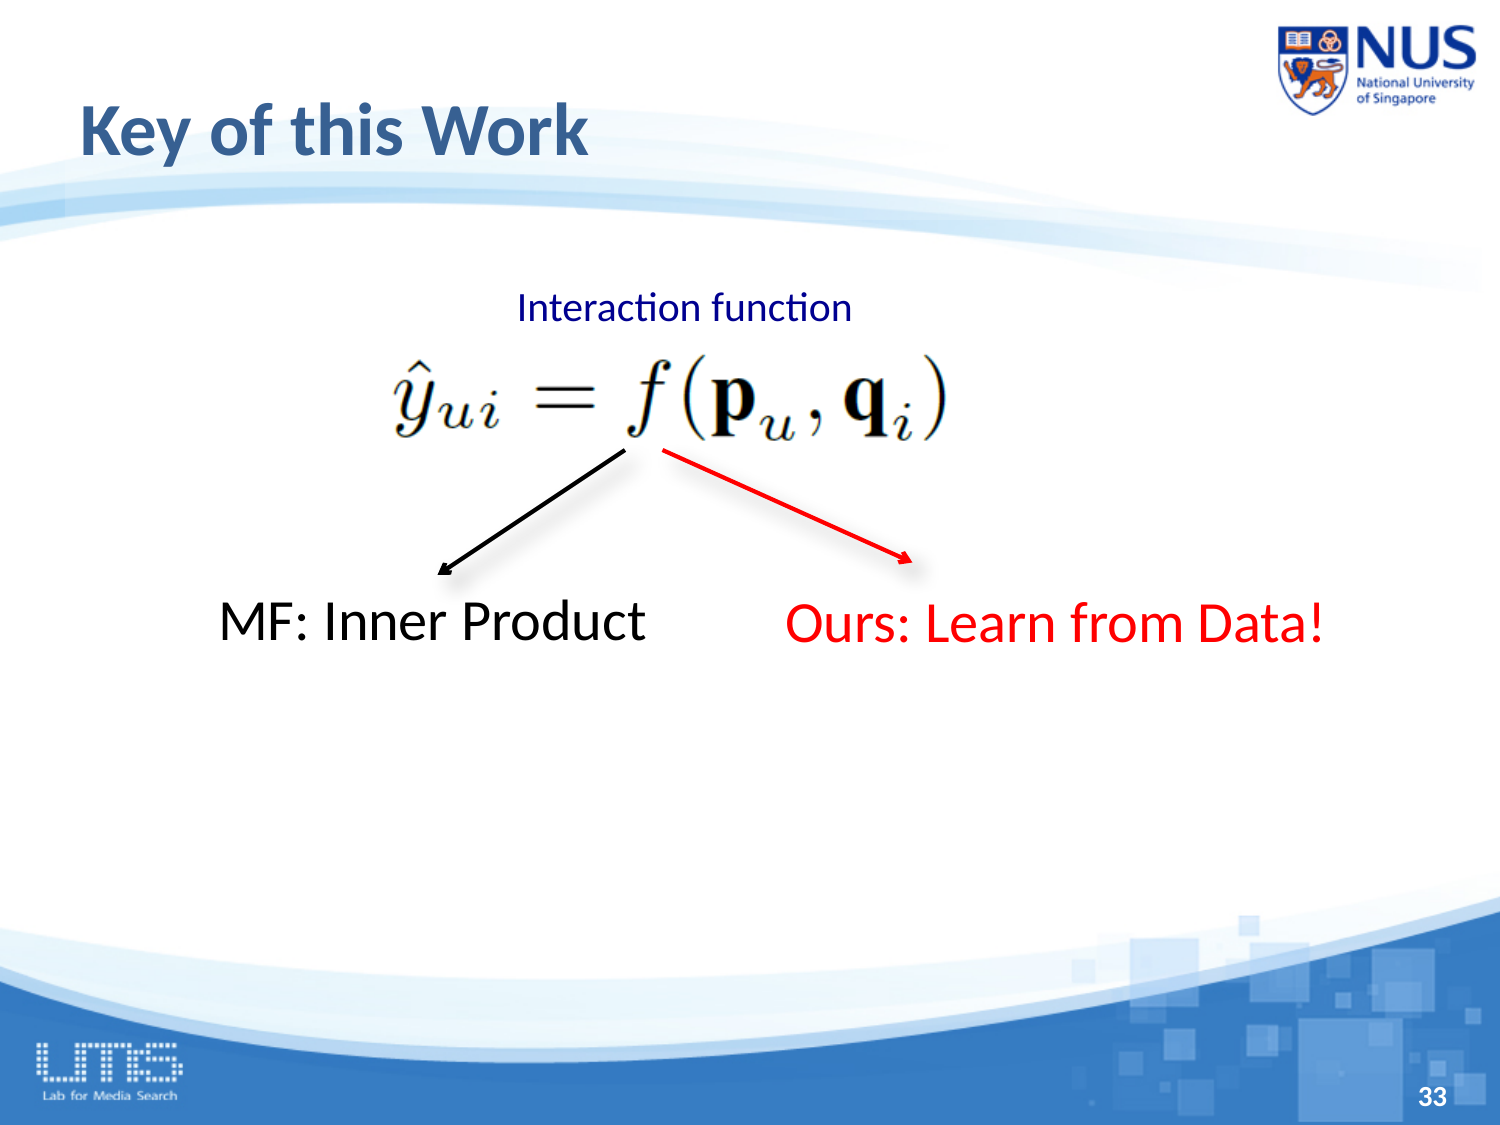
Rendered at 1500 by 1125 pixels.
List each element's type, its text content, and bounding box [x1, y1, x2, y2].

text_box MF: Inner Product [203, 575, 662, 660]
slide_number 33 [1112, 1065, 1463, 1125]
title Key of this Work [64, 30, 1134, 220]
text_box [662, 449, 913, 563]
text_box Ours: Learn from Data! [770, 576, 1342, 662]
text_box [437, 449, 626, 576]
picture [0, 0, 1500, 1125]
text_box Interaction function [502, 271, 869, 337]
